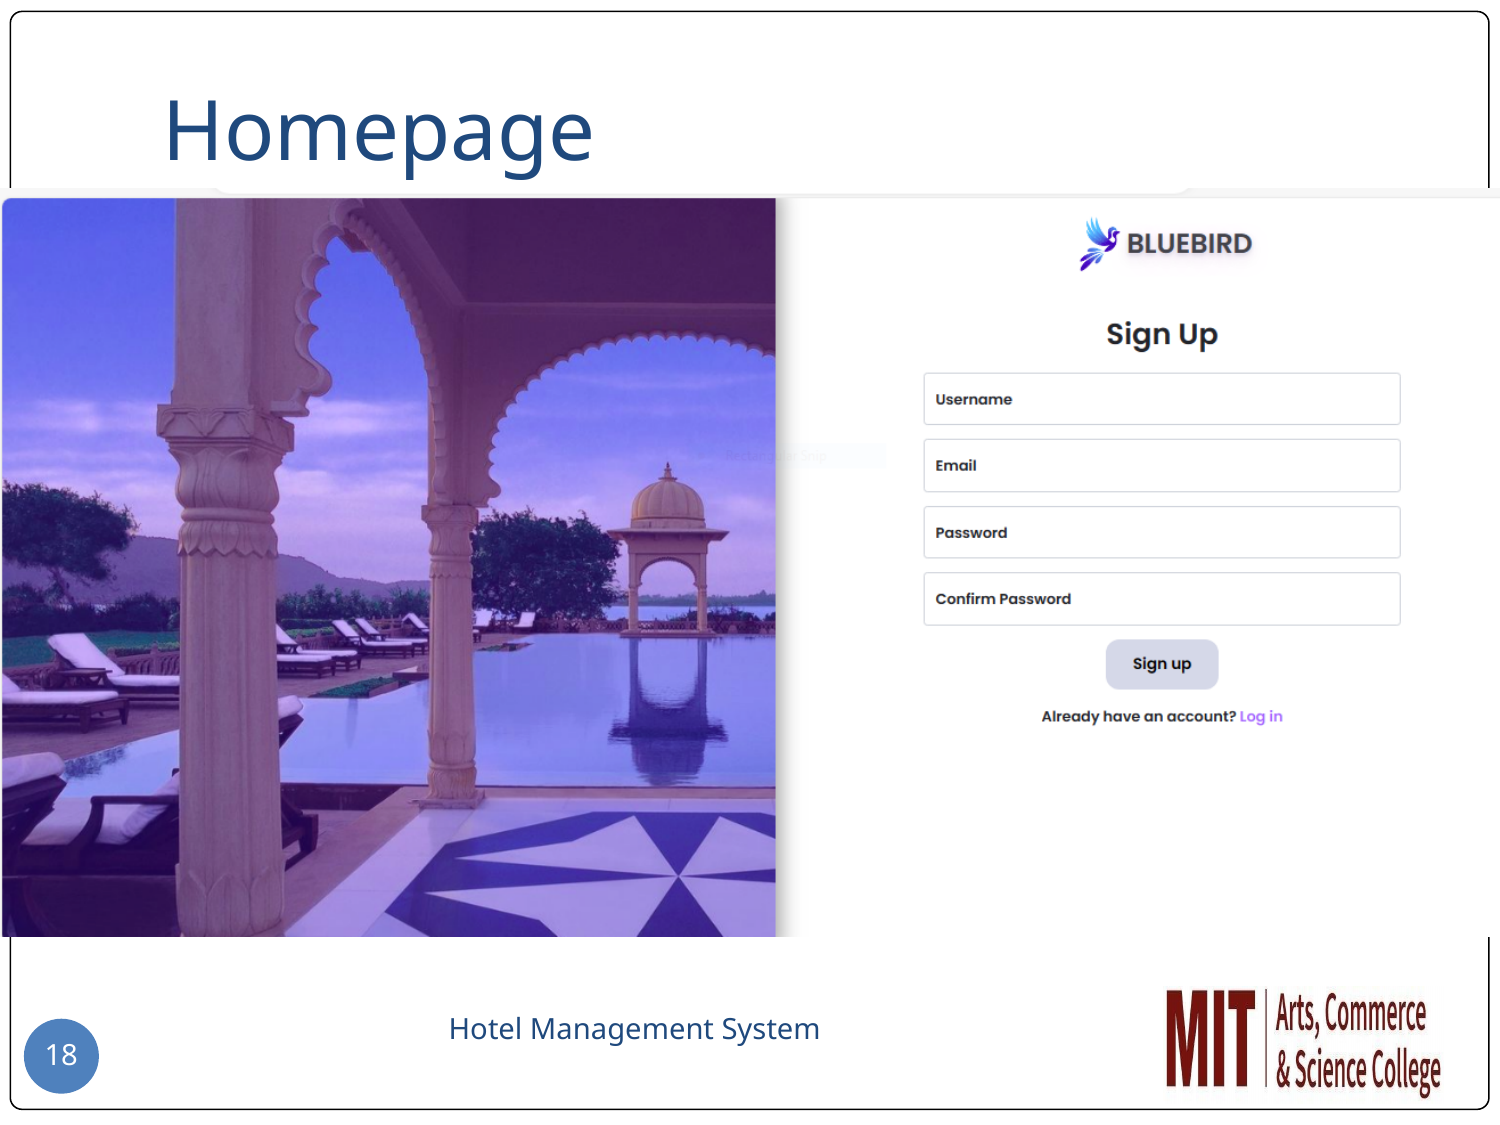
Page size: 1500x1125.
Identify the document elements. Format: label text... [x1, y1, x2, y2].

picture [0, 188, 1500, 937]
text_box Hotel Management System [433, 1007, 1084, 1083]
title Homepage [147, 47, 1423, 186]
picture [1163, 986, 1444, 1105]
text_box 18 [23, 1018, 99, 1094]
